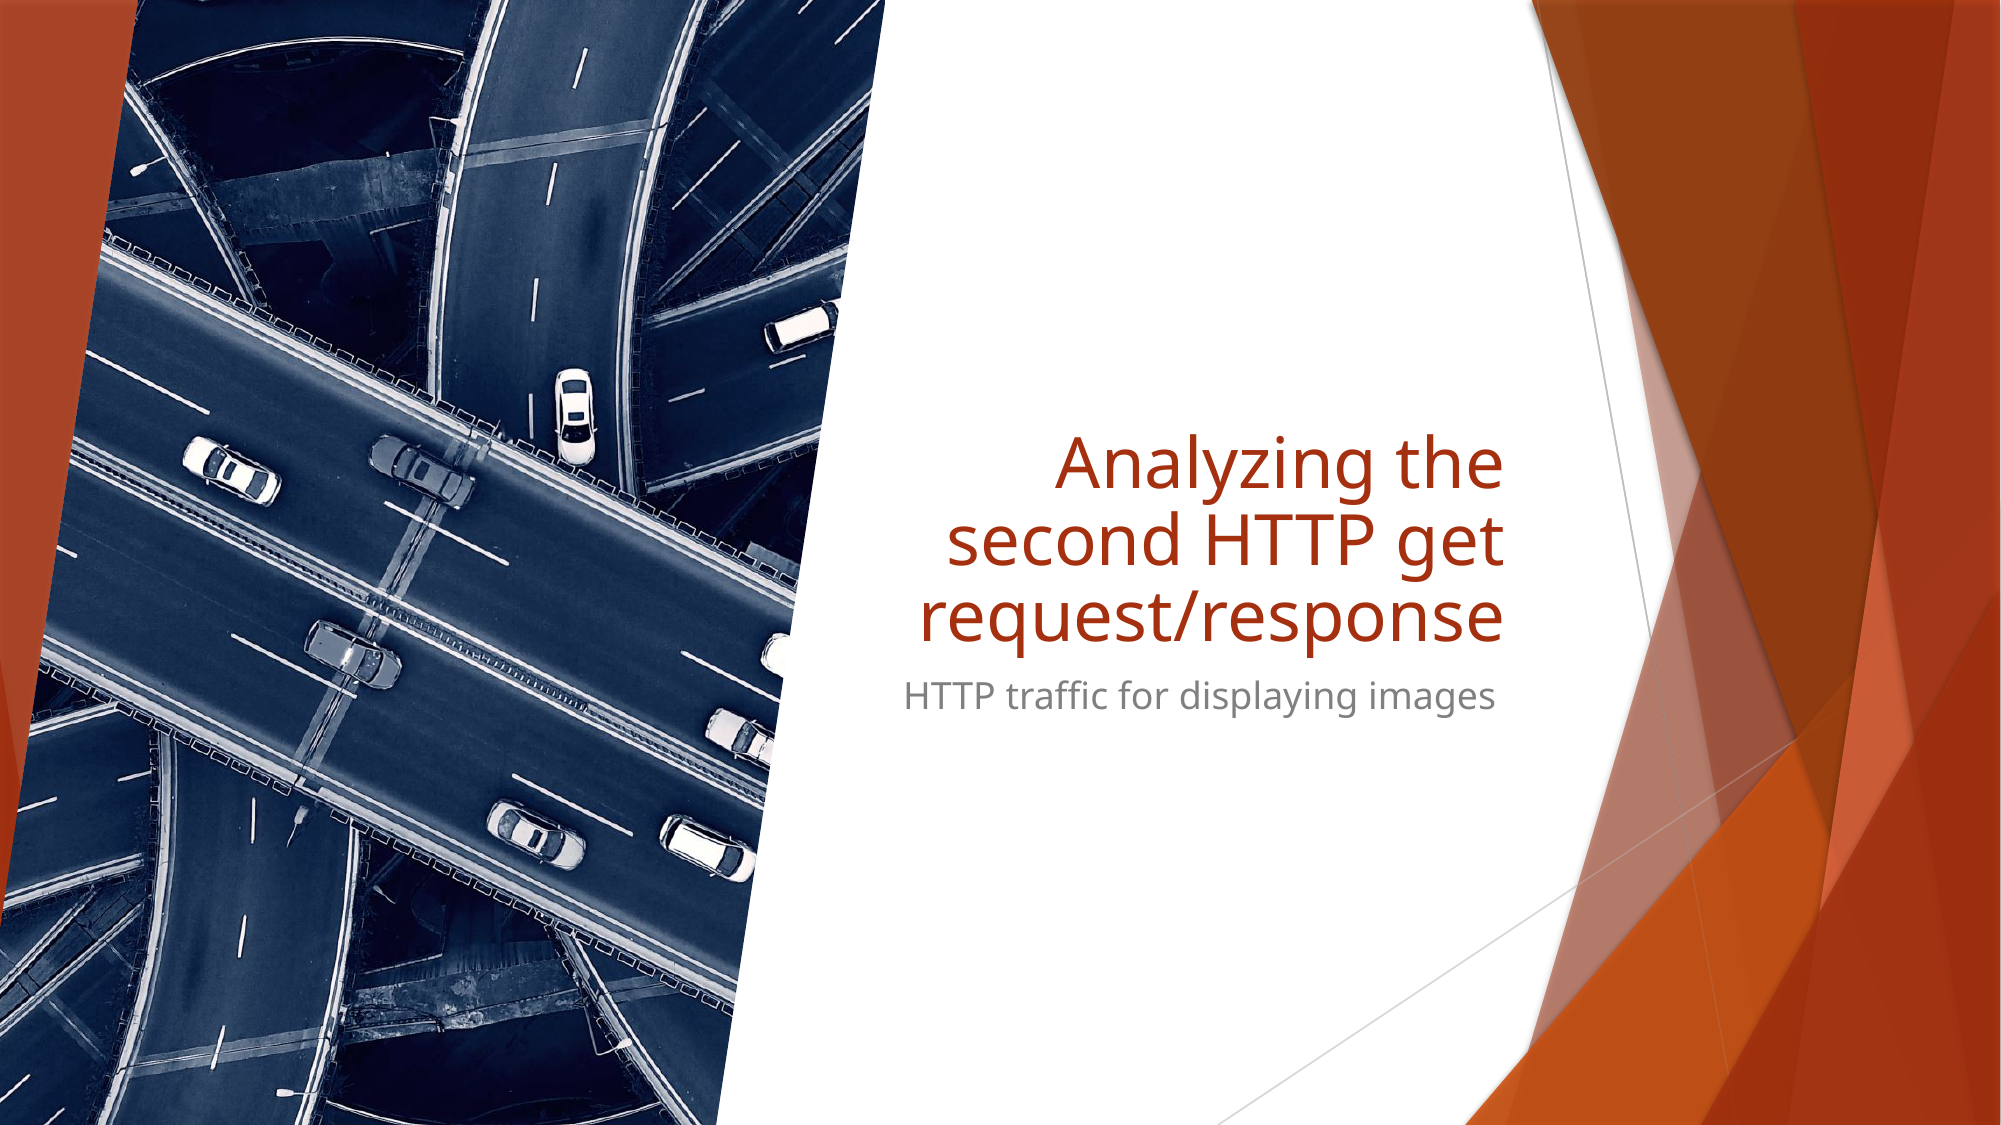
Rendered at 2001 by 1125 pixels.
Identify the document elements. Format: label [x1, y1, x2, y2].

text_box [887, 0, 2000, 1125]
picture [0, 0, 886, 1125]
